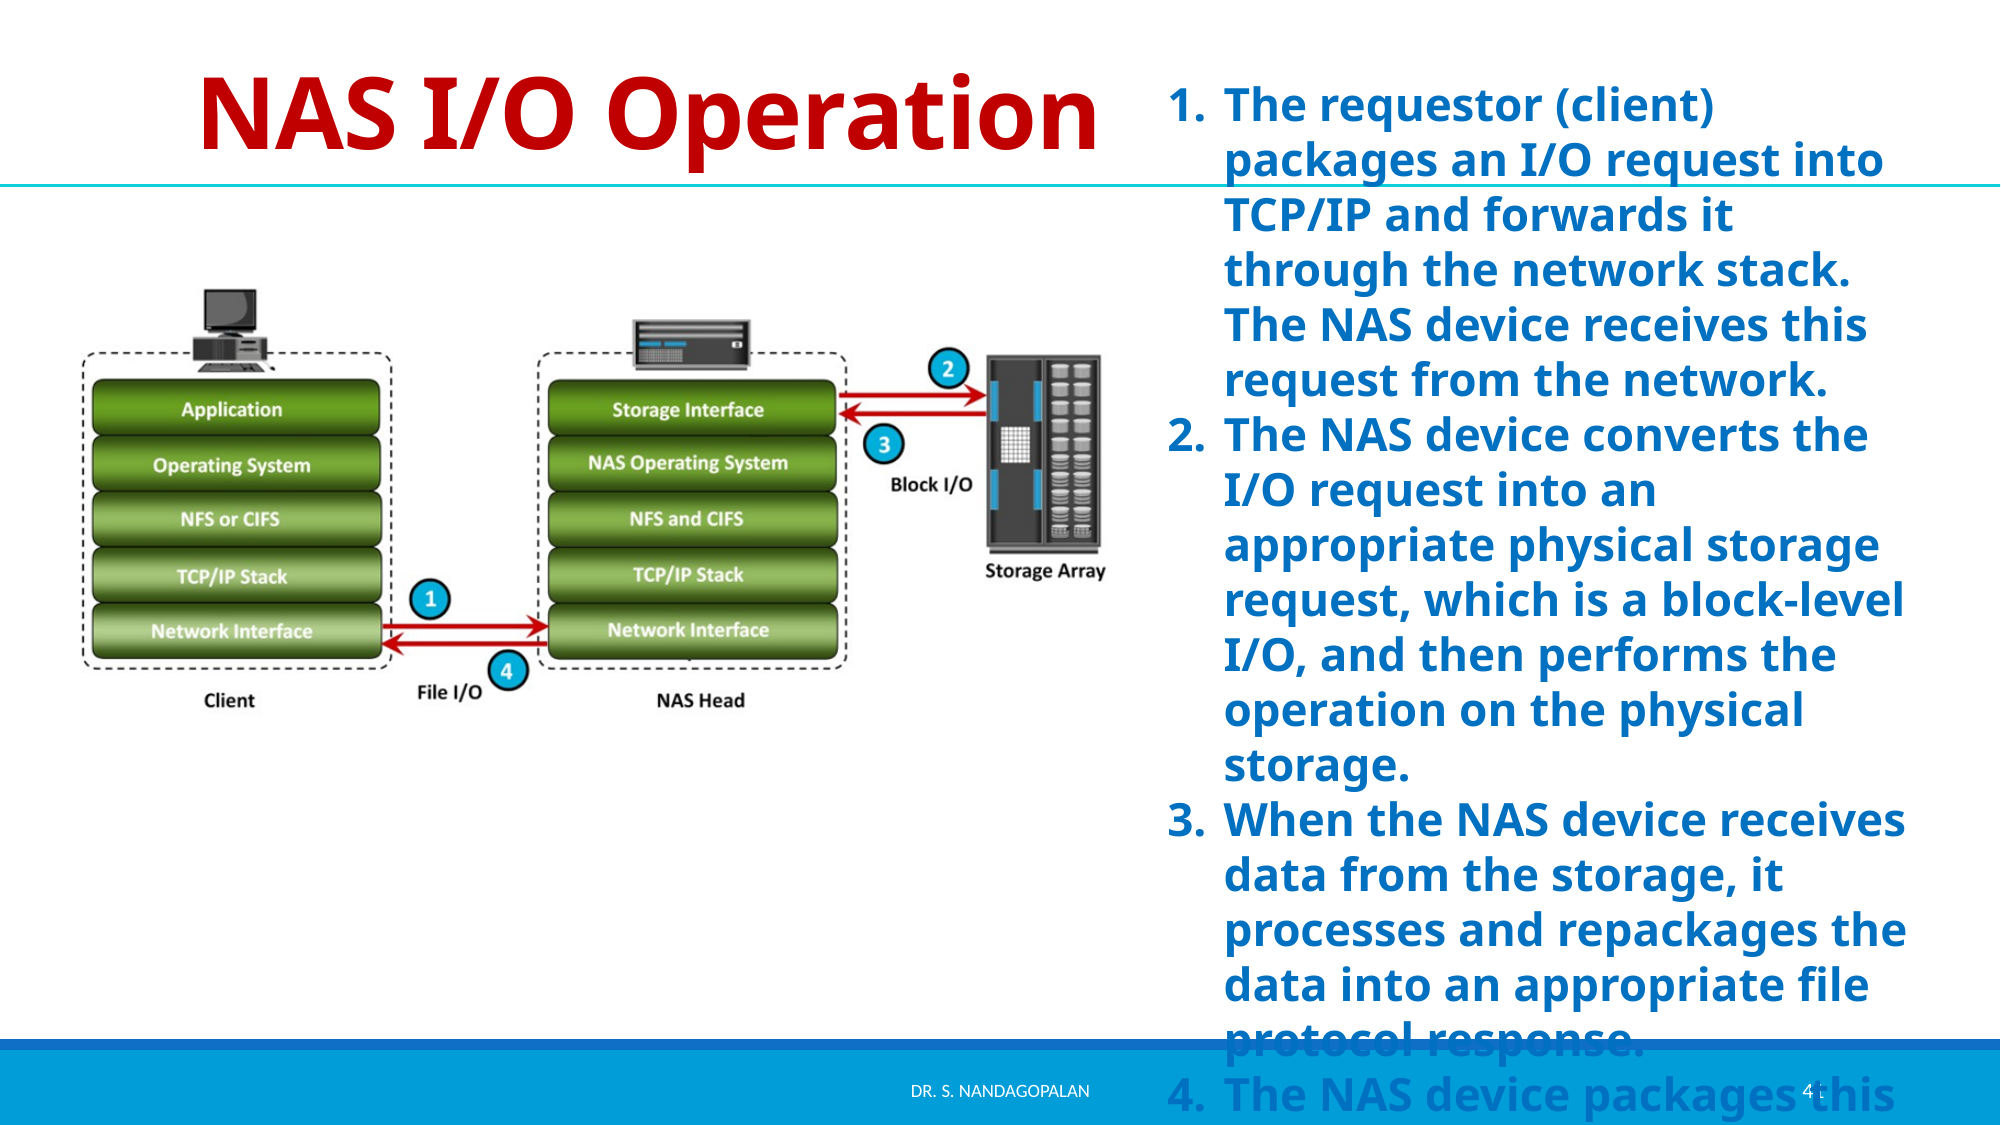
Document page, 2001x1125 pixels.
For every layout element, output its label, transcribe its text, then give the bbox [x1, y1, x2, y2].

text_box The requestor (client) packages an I/O request into TCP/IP and forwards it through the network stack. The NAS device receives this request from the network. The NAS device converts the I/O request into an appropriate physical storage request, which is a block-level I/O, and then performs the operation on the physical storage. When the NAS device receives data from the storage, it processes and repackages the data into an appropriate file protocol response. The NAS device packages this response into TCP/IP again and forwards it to the client through the network. [1152, 68, 1942, 1125]
title NAS I/O Operation [180, 47, 1691, 178]
footer Dr. S. Nandagopalan [604, 1059, 1152, 1120]
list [72, 251, 1122, 727]
